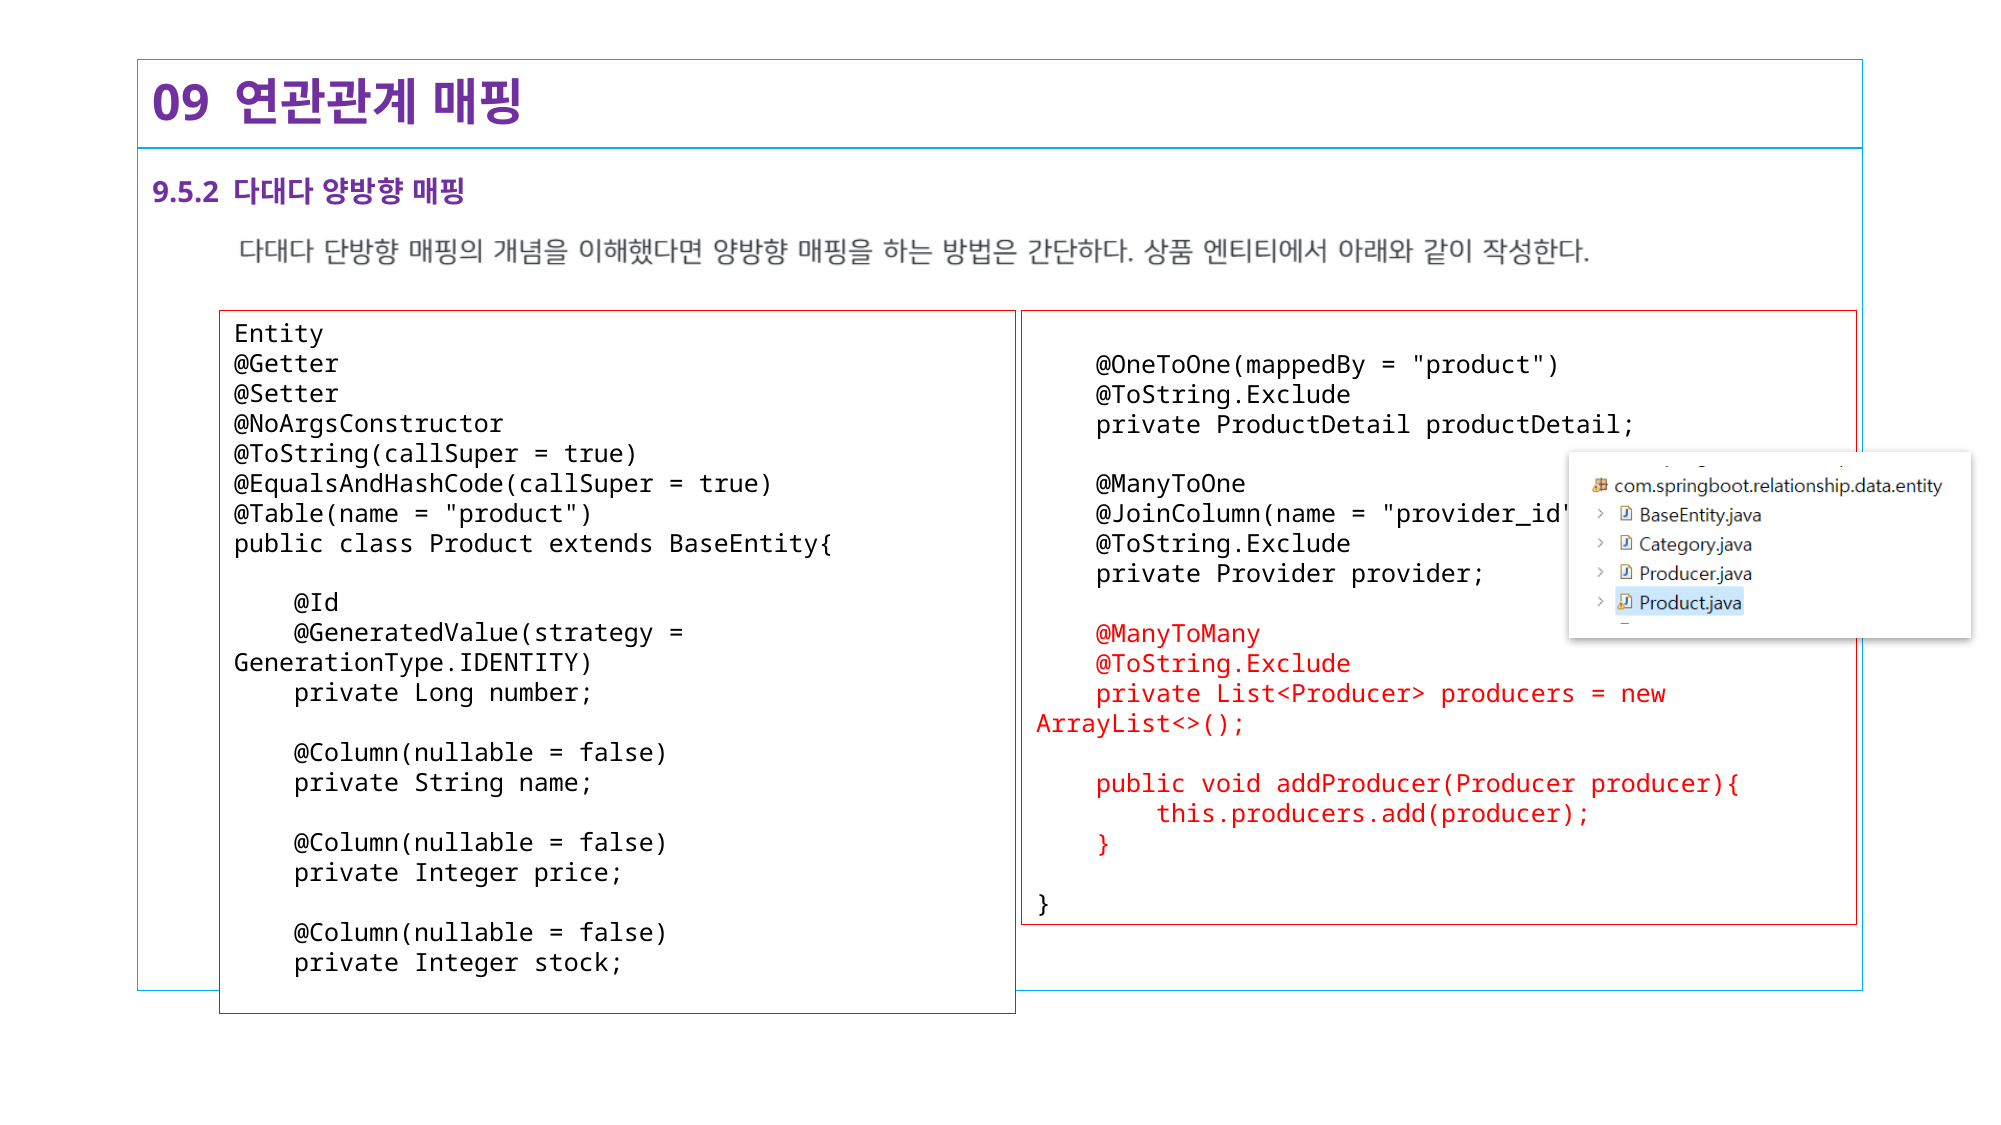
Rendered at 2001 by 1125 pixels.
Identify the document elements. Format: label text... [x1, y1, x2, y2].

list 9.5.2 다대다 양방향 매핑 [137, 148, 1863, 991]
picture [228, 223, 1605, 285]
text_box Entity @Getter @Setter @NoArgsConstructor @ToString(callSuper = true) @EqualsAndHashCode(callSuper = true) @Table(name = "product") public class Product extends BaseEntity{ @Id @GeneratedValue(strategy = GenerationType.IDENTITY) private Long number; @Column(nullable = false) private String name; @Column(nullable = false) private Integer price; @Column(nullable = false) private Integer stock; [219, 310, 1016, 1014]
picture [1583, 466, 1957, 624]
title 09 연관관계 매핑 [137, 59, 1863, 148]
text_box @OneToOne(mappedBy = "product") @ToString.Exclude private ProductDetail productDetail; @ManyToOne @JoinColumn(name = "provider_id") @ToString.Exclude private Provider provider; @ManyToMany @ToString.Exclude private List<Producer> producers = new ArrayList<>(); public void addProducer(Producer producer){ this.producers.add(producer); } } [1021, 310, 1857, 925]
